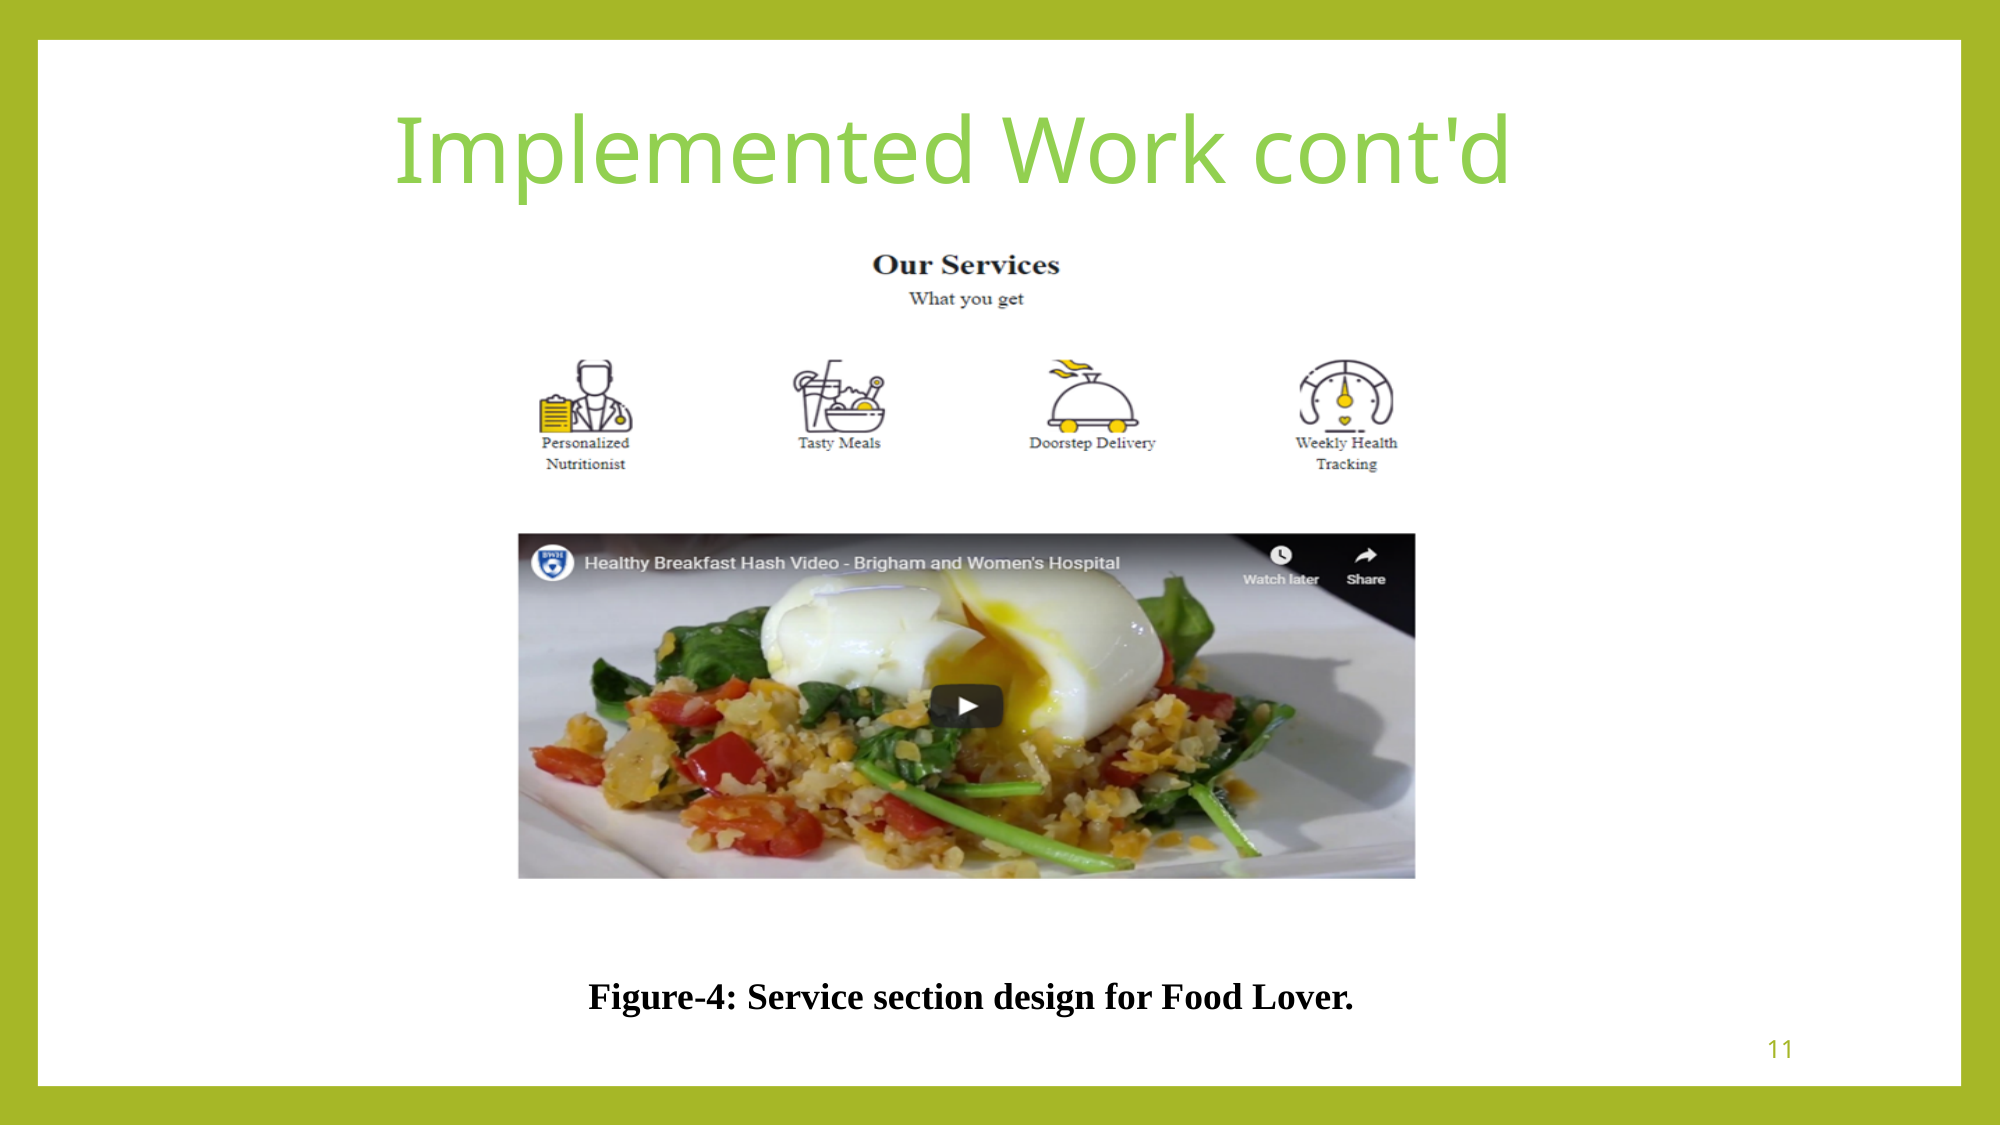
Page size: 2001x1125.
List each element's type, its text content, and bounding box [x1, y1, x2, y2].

title Implemented Work cont'd [340, 57, 1569, 248]
slide_number 11 [1530, 1020, 1811, 1081]
text_box Figure-4: Service section design for Food Lover. [514, 964, 1429, 1025]
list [196, 249, 1807, 904]
